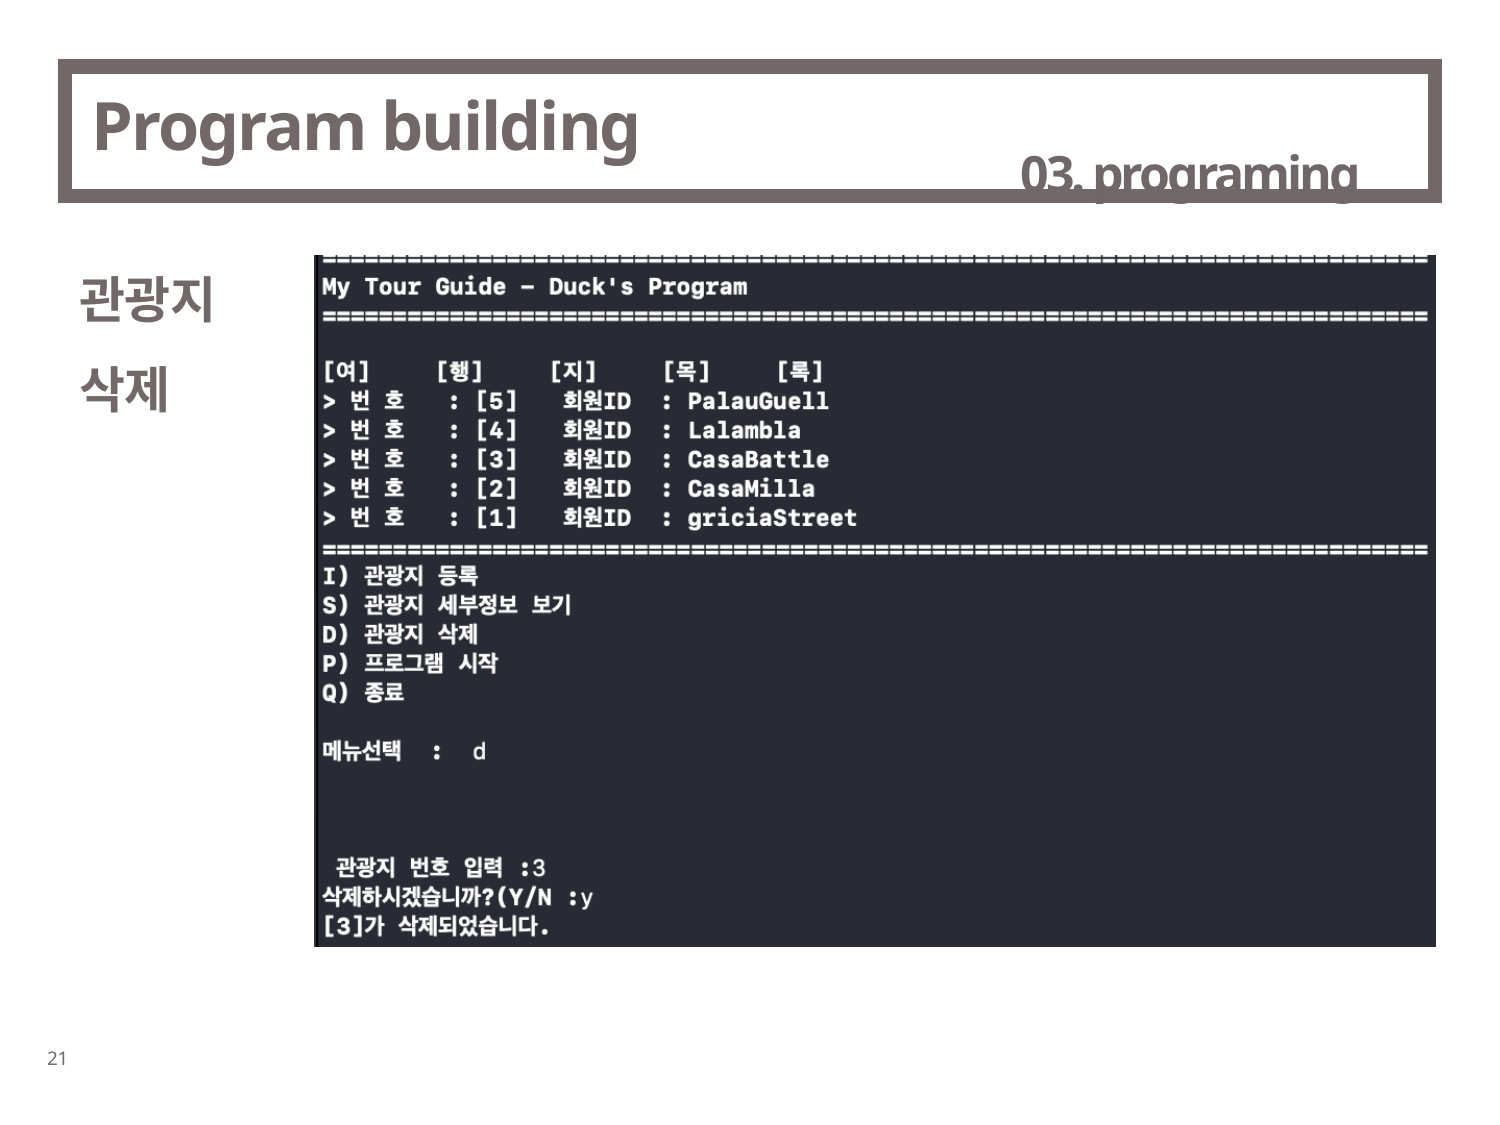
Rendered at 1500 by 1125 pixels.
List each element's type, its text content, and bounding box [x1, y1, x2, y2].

picture [314, 255, 1436, 948]
text_box 관광지 삭제 [64, 230, 290, 426]
text_box [63, 64, 1437, 198]
text_box 03. programing [903, 78, 1386, 253]
